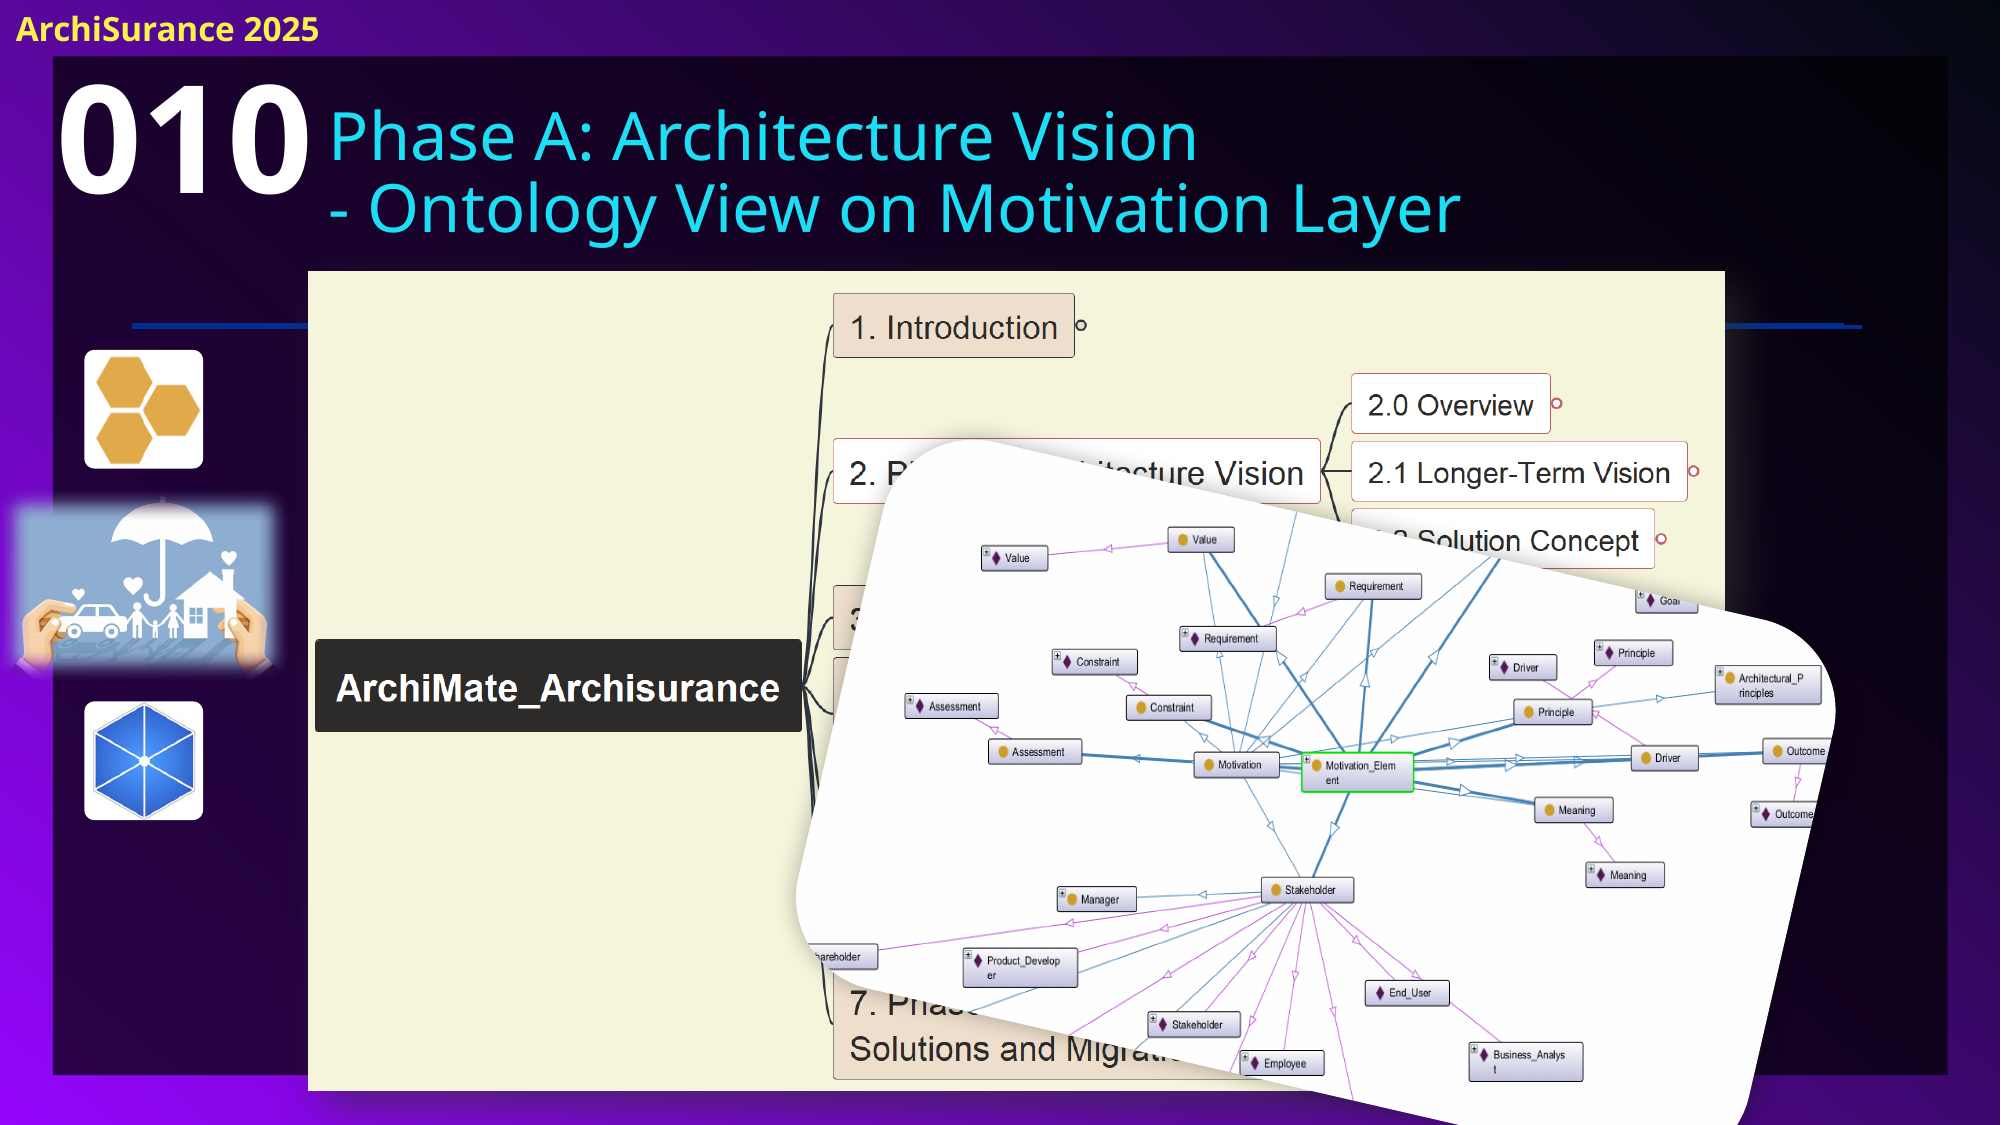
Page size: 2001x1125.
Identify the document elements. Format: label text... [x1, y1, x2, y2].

picture [308, 271, 1836, 1125]
title Phase A: Architecture Vision - Ontology View on Motivation Layer [328, 95, 1863, 293]
picture [84, 701, 204, 821]
picture [84, 349, 204, 469]
text_box ArchiSurance 2025 [1, 0, 335, 55]
text_box 010 [41, 55, 329, 231]
picture [0, 486, 292, 684]
